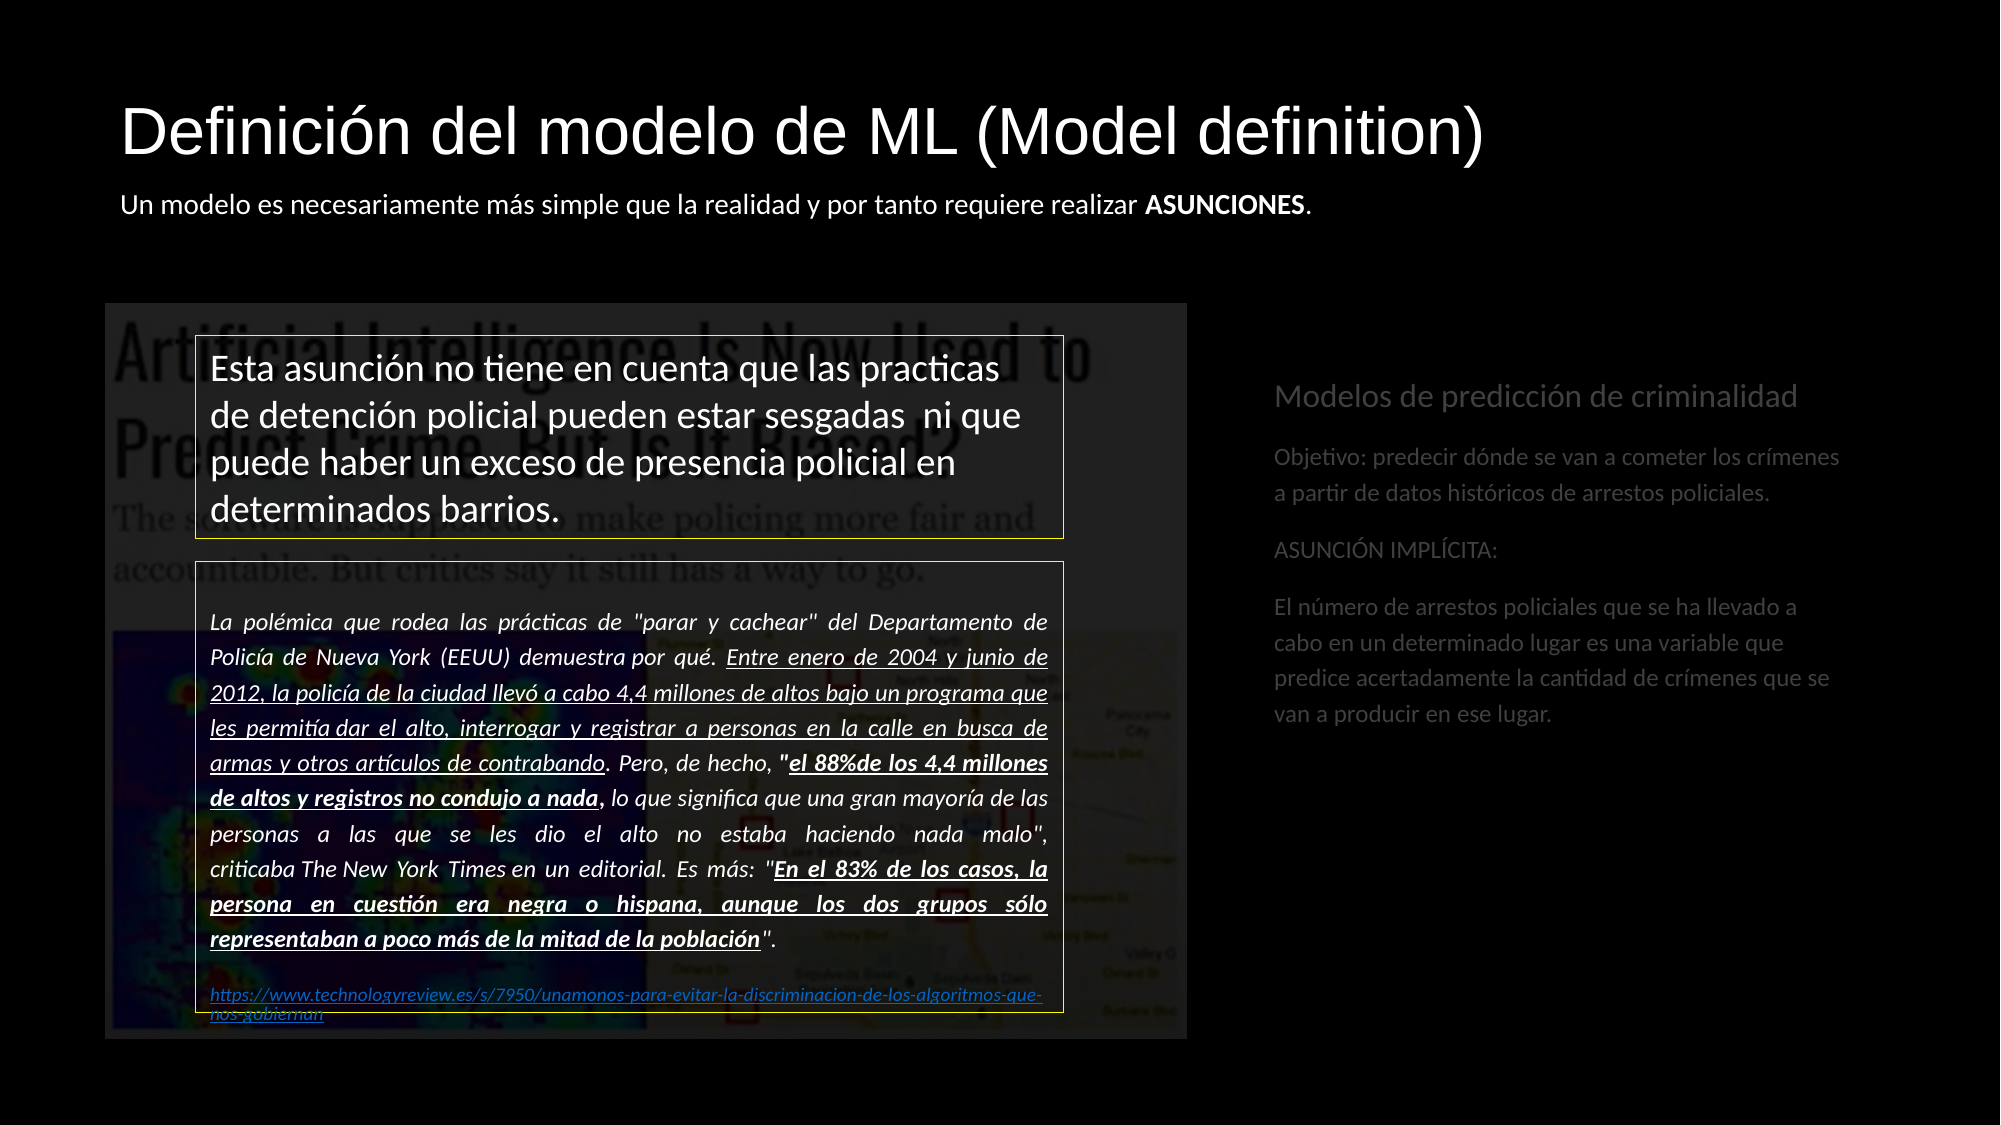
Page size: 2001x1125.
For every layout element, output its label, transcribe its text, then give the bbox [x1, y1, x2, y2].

text_box Modelos de predicción de criminalidad Objetivo: predecir dónde se van a cometer los crímenes a partir de datos históricos de arrestos policiales. ASUNCIÓN IMPLÍCITA: El número de arrestos policiales que se ha llevado a cabo en un determinado lugar es una variable que predice acertadamente la cantidad de crímenes que se van a producir en ese lugar. [1259, 358, 1865, 421]
text_box Un modelo es necesariamente más simple que la realidad y por tanto requiere realizar ASUNCIONES. [105, 185, 1831, 312]
picture [105, 303, 1187, 1039]
text_box [105, 137, 1831, 185]
text_box Definición del modelo de ML (Model definition) [105, 86, 1831, 137]
